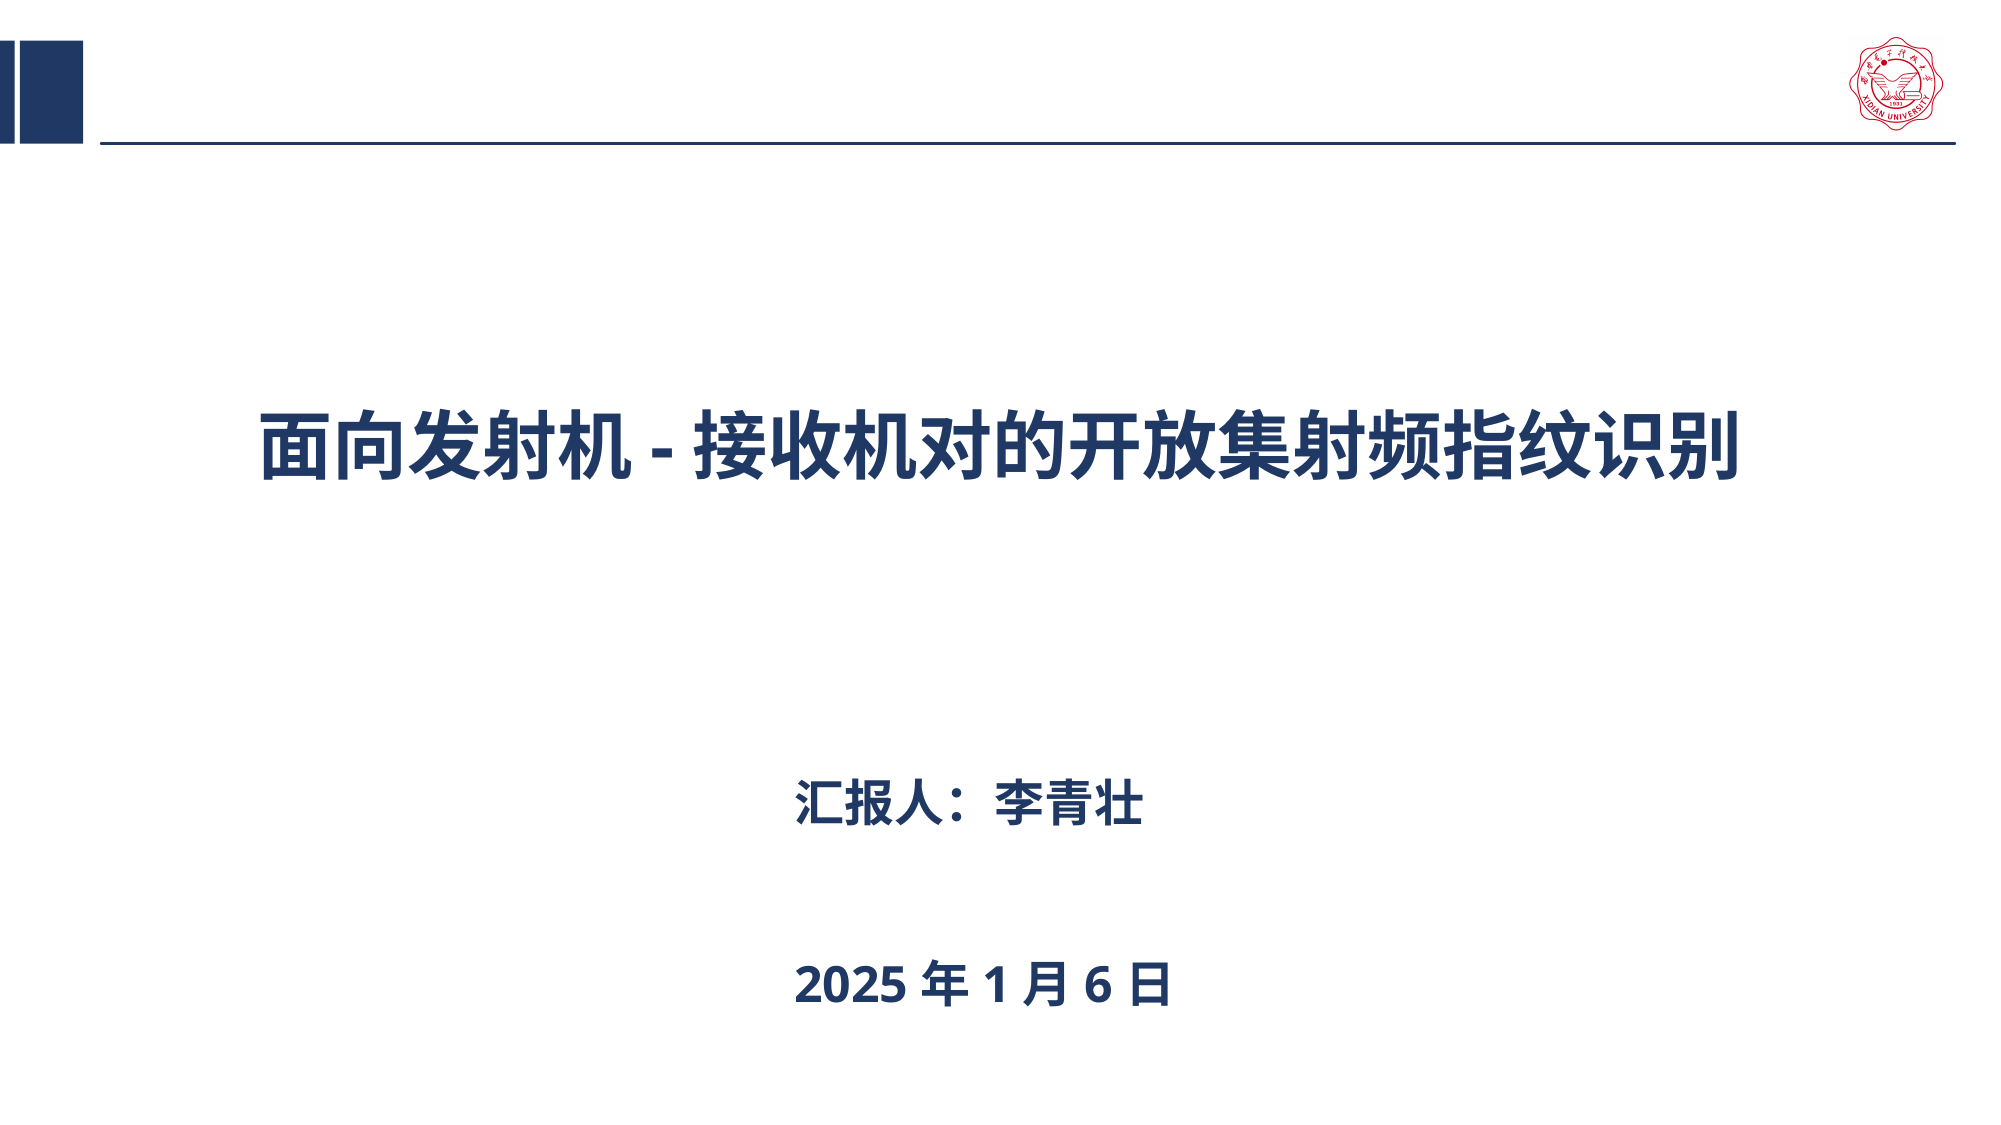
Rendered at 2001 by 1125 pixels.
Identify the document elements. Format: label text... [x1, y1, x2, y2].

picture [1848, 35, 1945, 132]
text_box 汇报人：李青壮 [779, 733, 1173, 839]
text_box 2025年1月6日 [779, 914, 1221, 1020]
text_box 面向发射机-接收机对的开放集射频指纹识别 [242, 391, 1758, 496]
